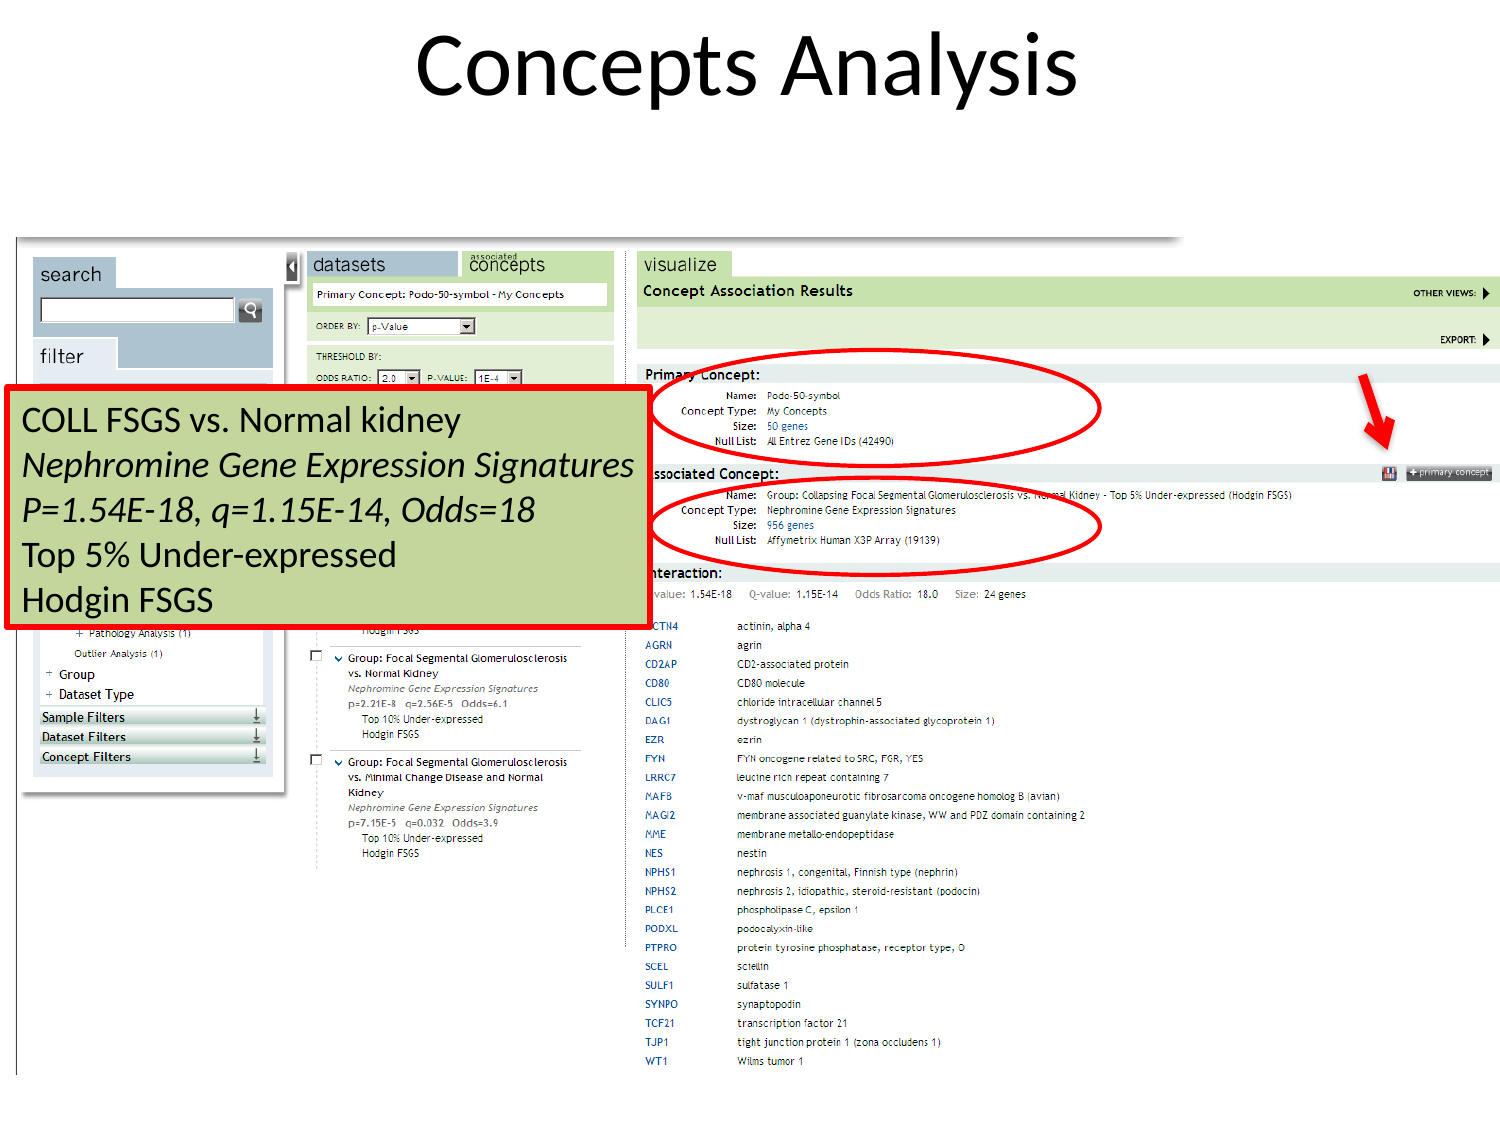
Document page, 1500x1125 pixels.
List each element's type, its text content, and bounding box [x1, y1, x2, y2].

picture [15, 237, 1500, 1076]
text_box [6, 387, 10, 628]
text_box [1362, 374, 1388, 451]
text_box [649, 349, 1101, 576]
text_box Concepts Analysis [73, 0, 1424, 185]
